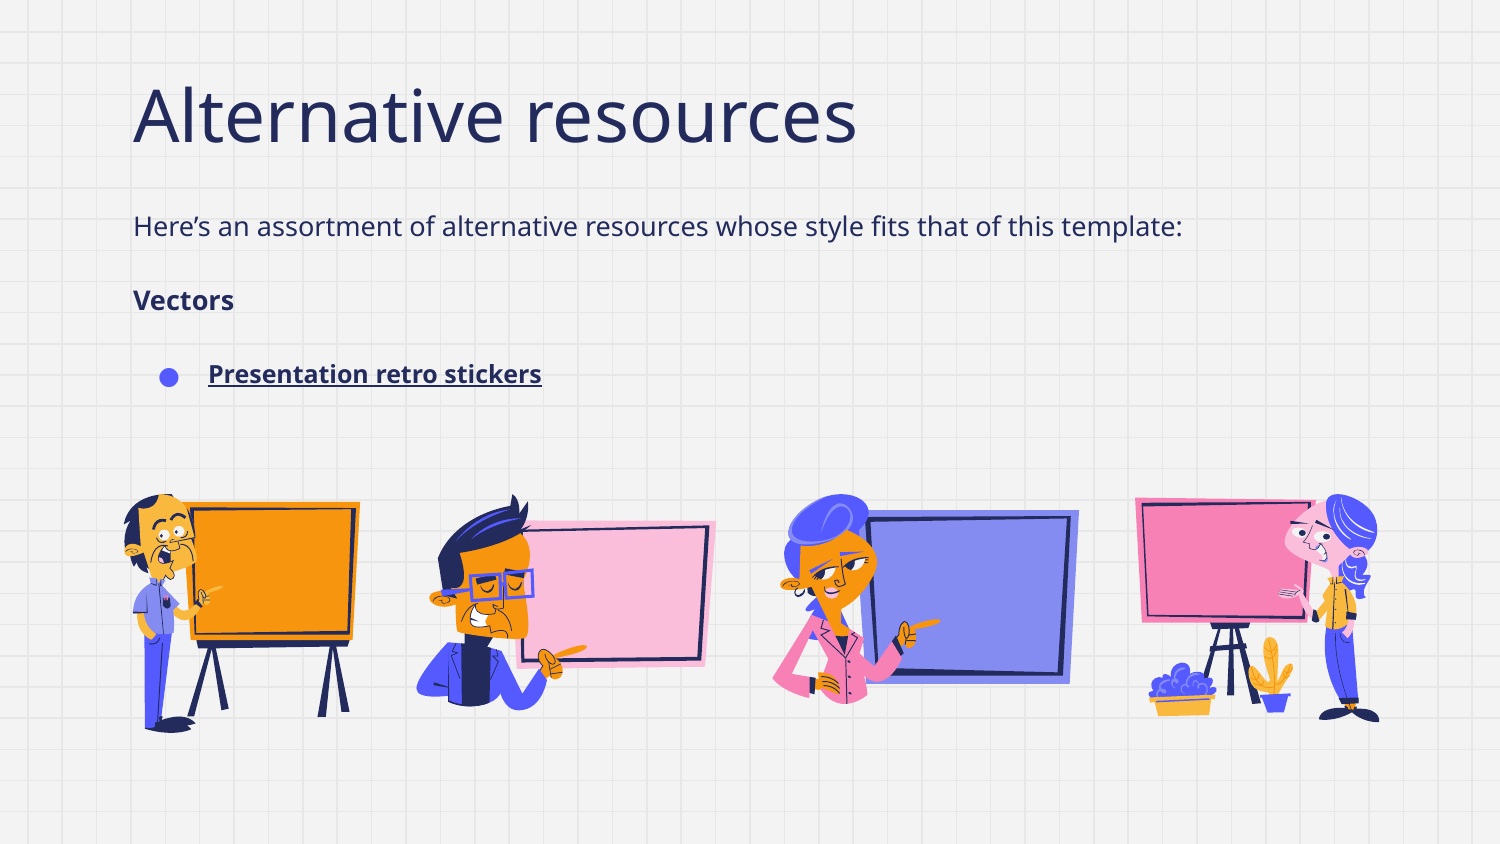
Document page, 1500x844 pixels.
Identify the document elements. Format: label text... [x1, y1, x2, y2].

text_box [415, 493, 717, 711]
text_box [772, 493, 1080, 705]
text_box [1134, 493, 1383, 723]
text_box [120, 493, 361, 734]
list Here’s an assortment of alternative resources whose style fits that of this template: Vectors Presentation retro stickers [118, 189, 1382, 456]
title Alternative resources [118, 54, 1382, 160]
